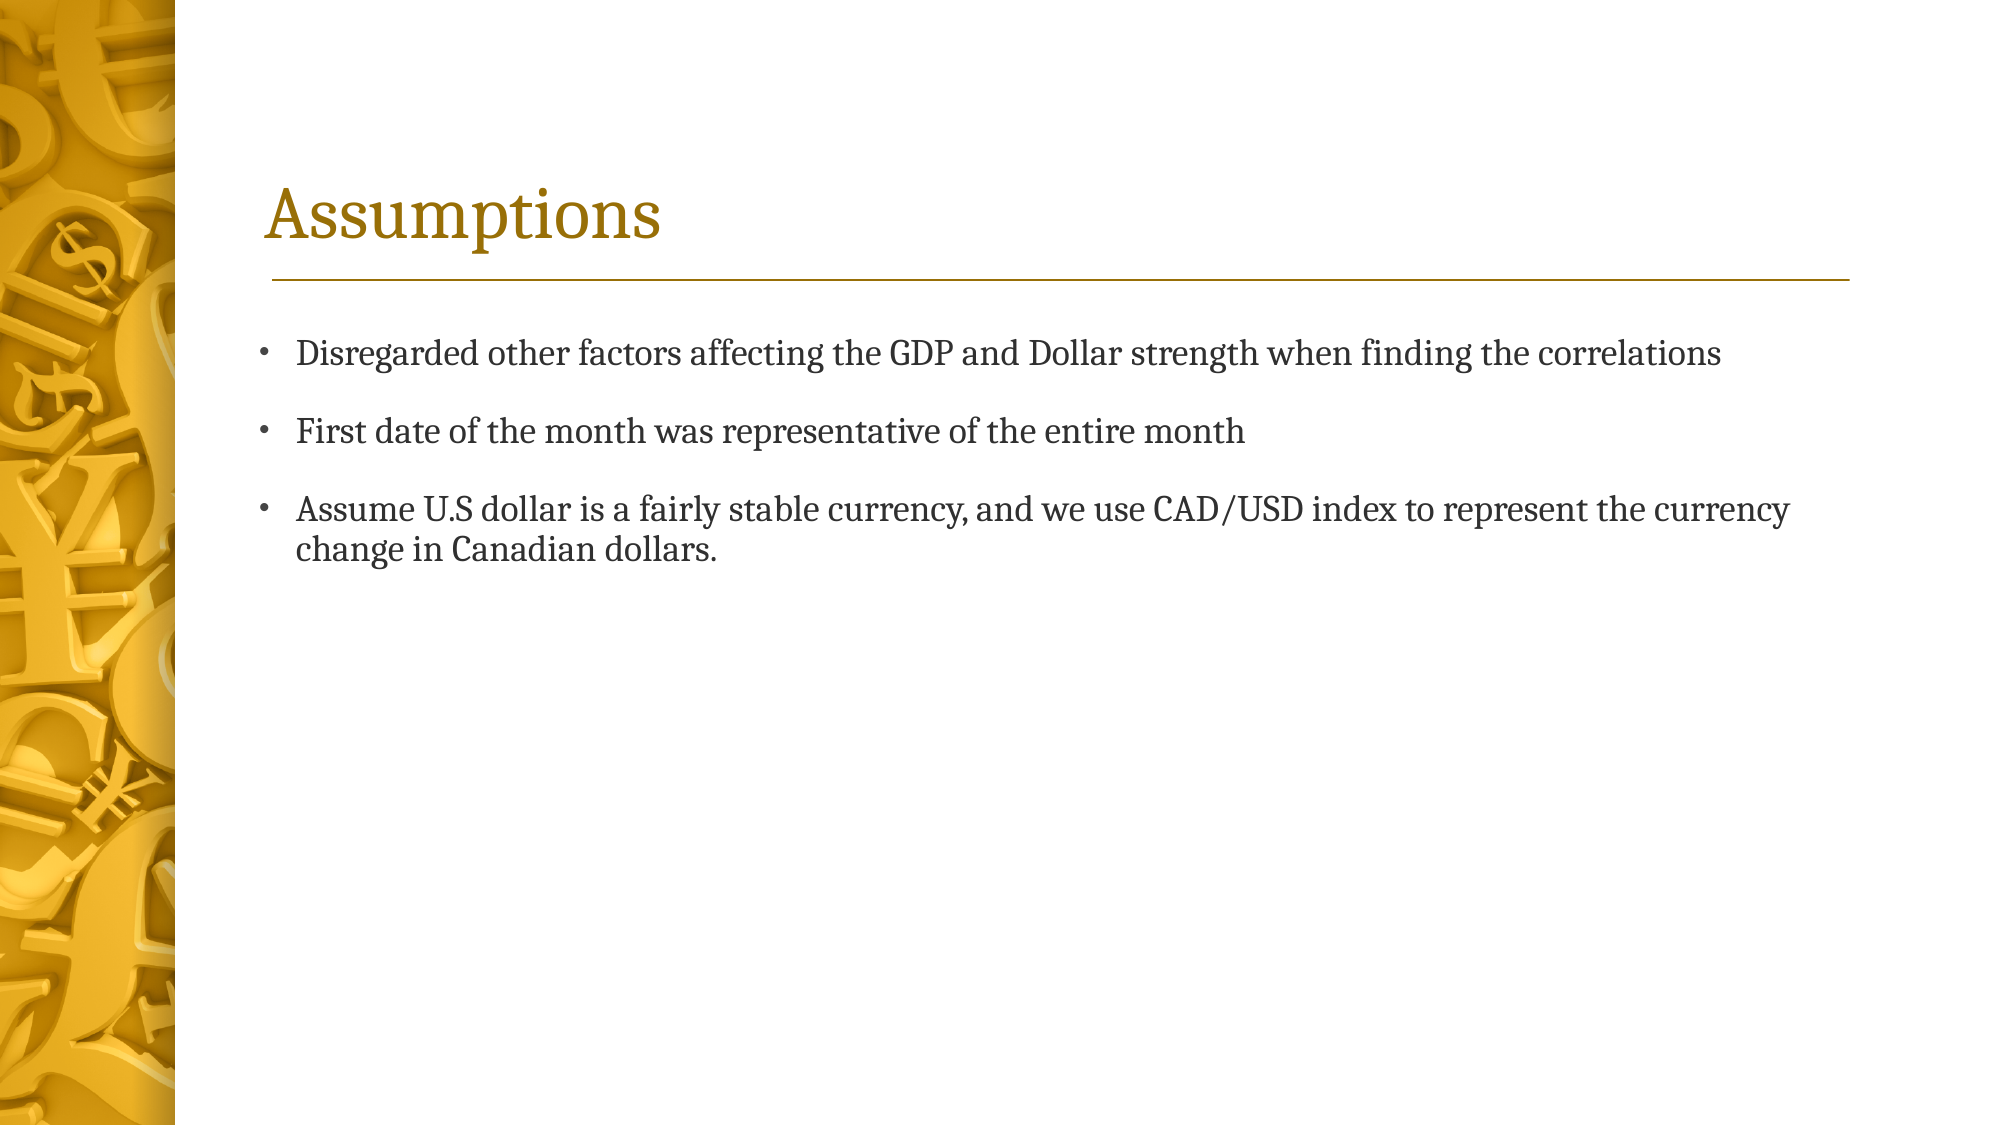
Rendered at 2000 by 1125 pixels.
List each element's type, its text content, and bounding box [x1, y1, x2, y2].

picture [0, 0, 175, 1125]
list Disregarded other factors affecting the GDP and Dollar strength when finding the correlations First date of the month was representative of the entire month Assume U.S dollar is a fairly stable currency, and we use CAD/USD index to represent the currency change in Canadian dollars. [244, 325, 1863, 1013]
title Assumptions [249, 62, 1863, 263]
